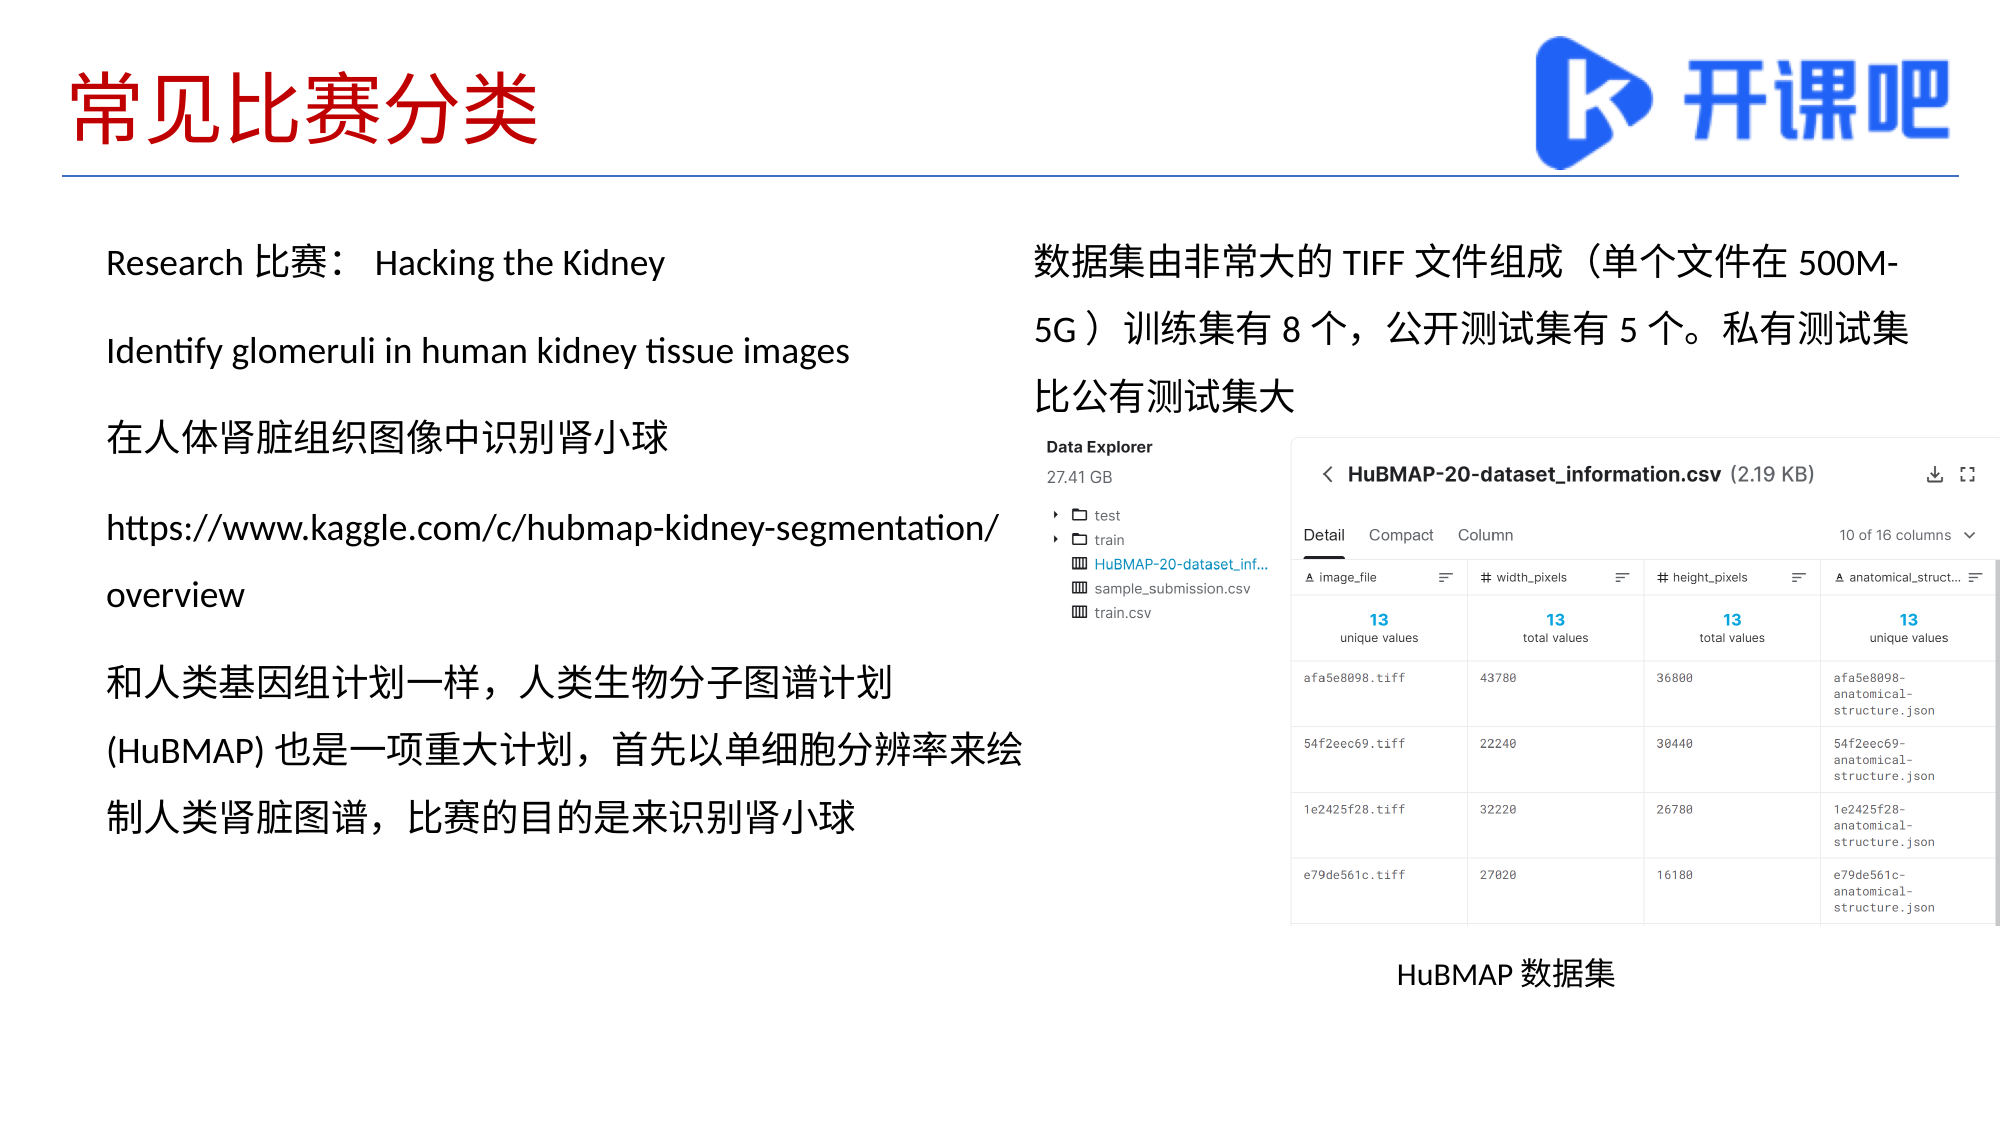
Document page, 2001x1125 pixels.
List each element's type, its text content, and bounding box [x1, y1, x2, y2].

title 常见比赛分类 [57, 59, 1728, 167]
text_box 数据集由非常大的TIFF文件组成（单个文件在500M-5G）训练集有8个，公开测试集有5个。私有测试集比公有测试集大 [1018, 207, 1960, 436]
text_box HuBMAP数据集 [1267, 927, 1747, 1000]
list Research比赛：Hacking the Kidney Identify glomeruli in human kidney tissue images 在人体肾脏组织图像中识别肾小球 https://www.kaggle.com/c/hubmap-kidney-segmentation/overview 和人类基因组计划一样，人类生物分子图谱计划(HuBMAP)也是一项重大计划，首先以单细胞分辨率来绘制人类肾脏图谱，比赛的目的是来识别肾小球 [98, 207, 1040, 928]
picture [1041, 434, 2000, 926]
picture [1534, 36, 1952, 170]
